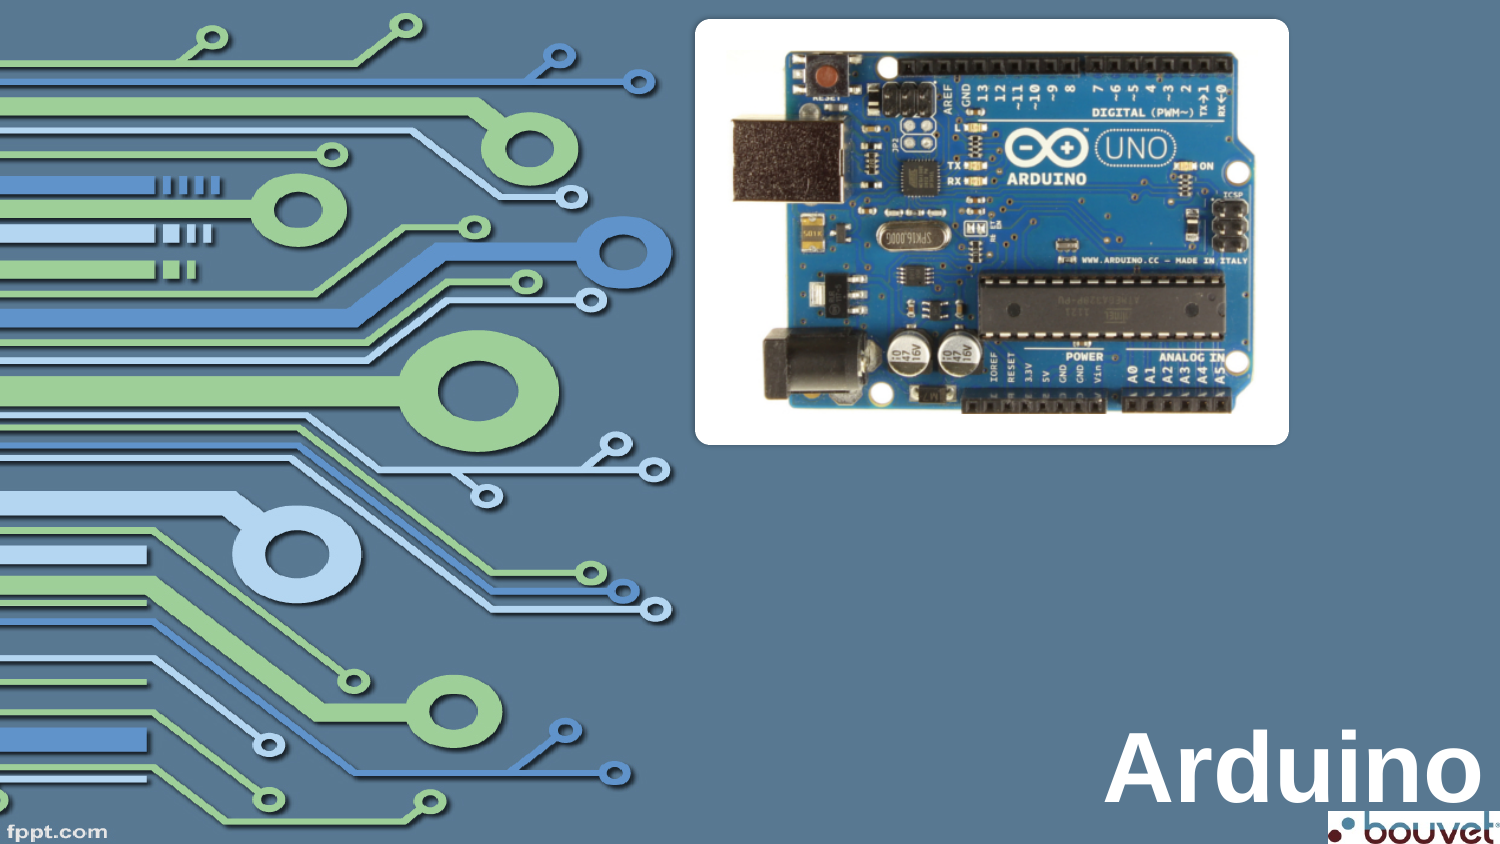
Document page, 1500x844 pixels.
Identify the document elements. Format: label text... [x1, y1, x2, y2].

title Arduino [377, 723, 1500, 803]
picture [0, 0, 1500, 844]
